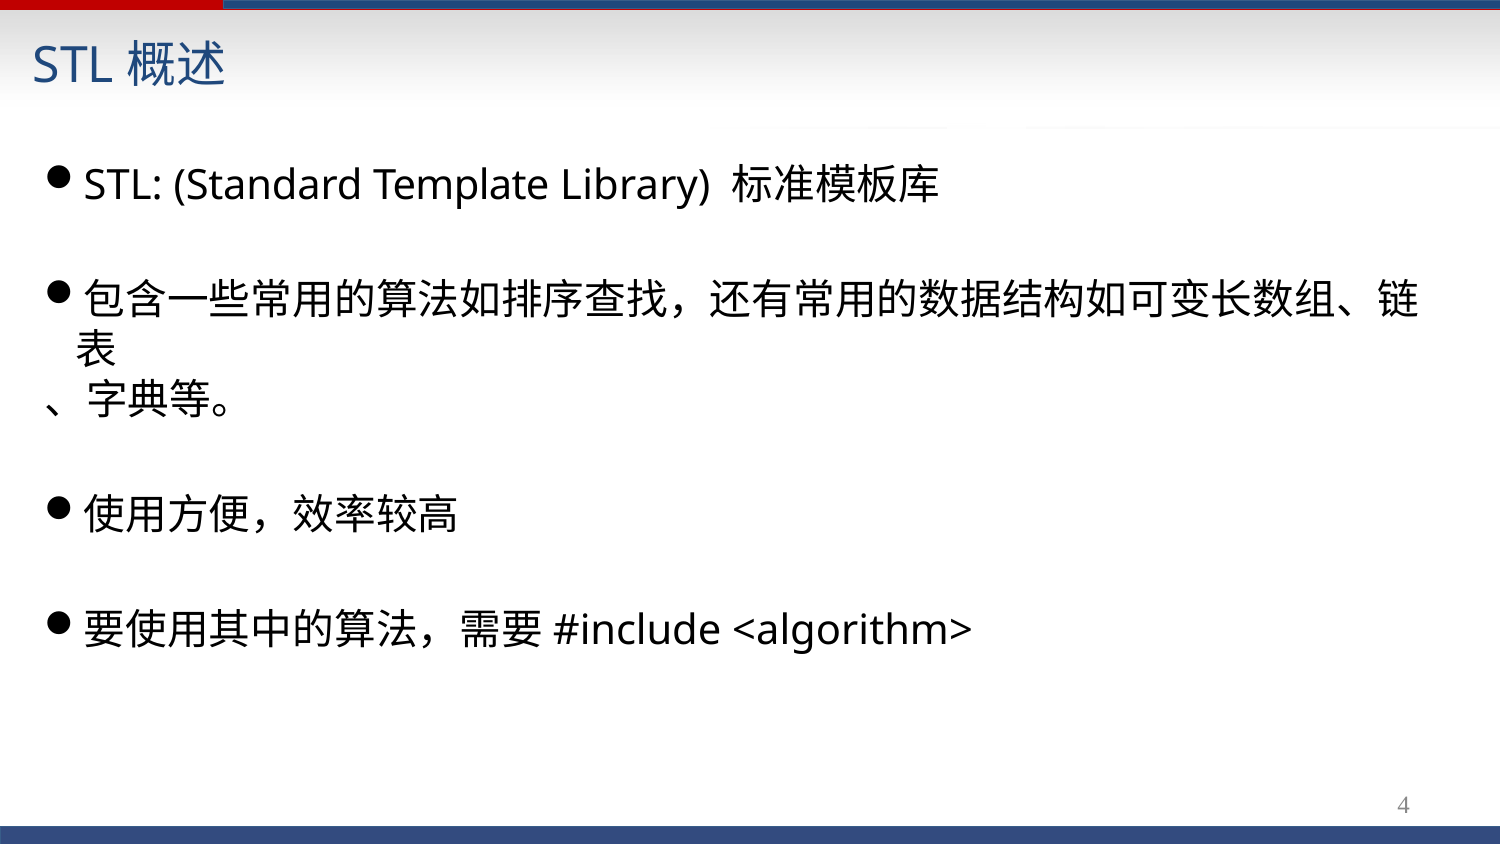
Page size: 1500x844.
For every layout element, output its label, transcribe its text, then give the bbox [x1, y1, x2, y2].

picture [0, 10, 1500, 129]
text_box 2 [1391, 789, 1417, 819]
text_box STL: (Standard Template Library) 标准模板库 包含一些常用的算法如排序查找，还有常用的数据结构如可变长数组、链表 、字典等。 使用方便，效率较高 要使用其中的算法，需要#include <algorithm> [42, 155, 1454, 654]
title STL概述 [30, 30, 227, 174]
